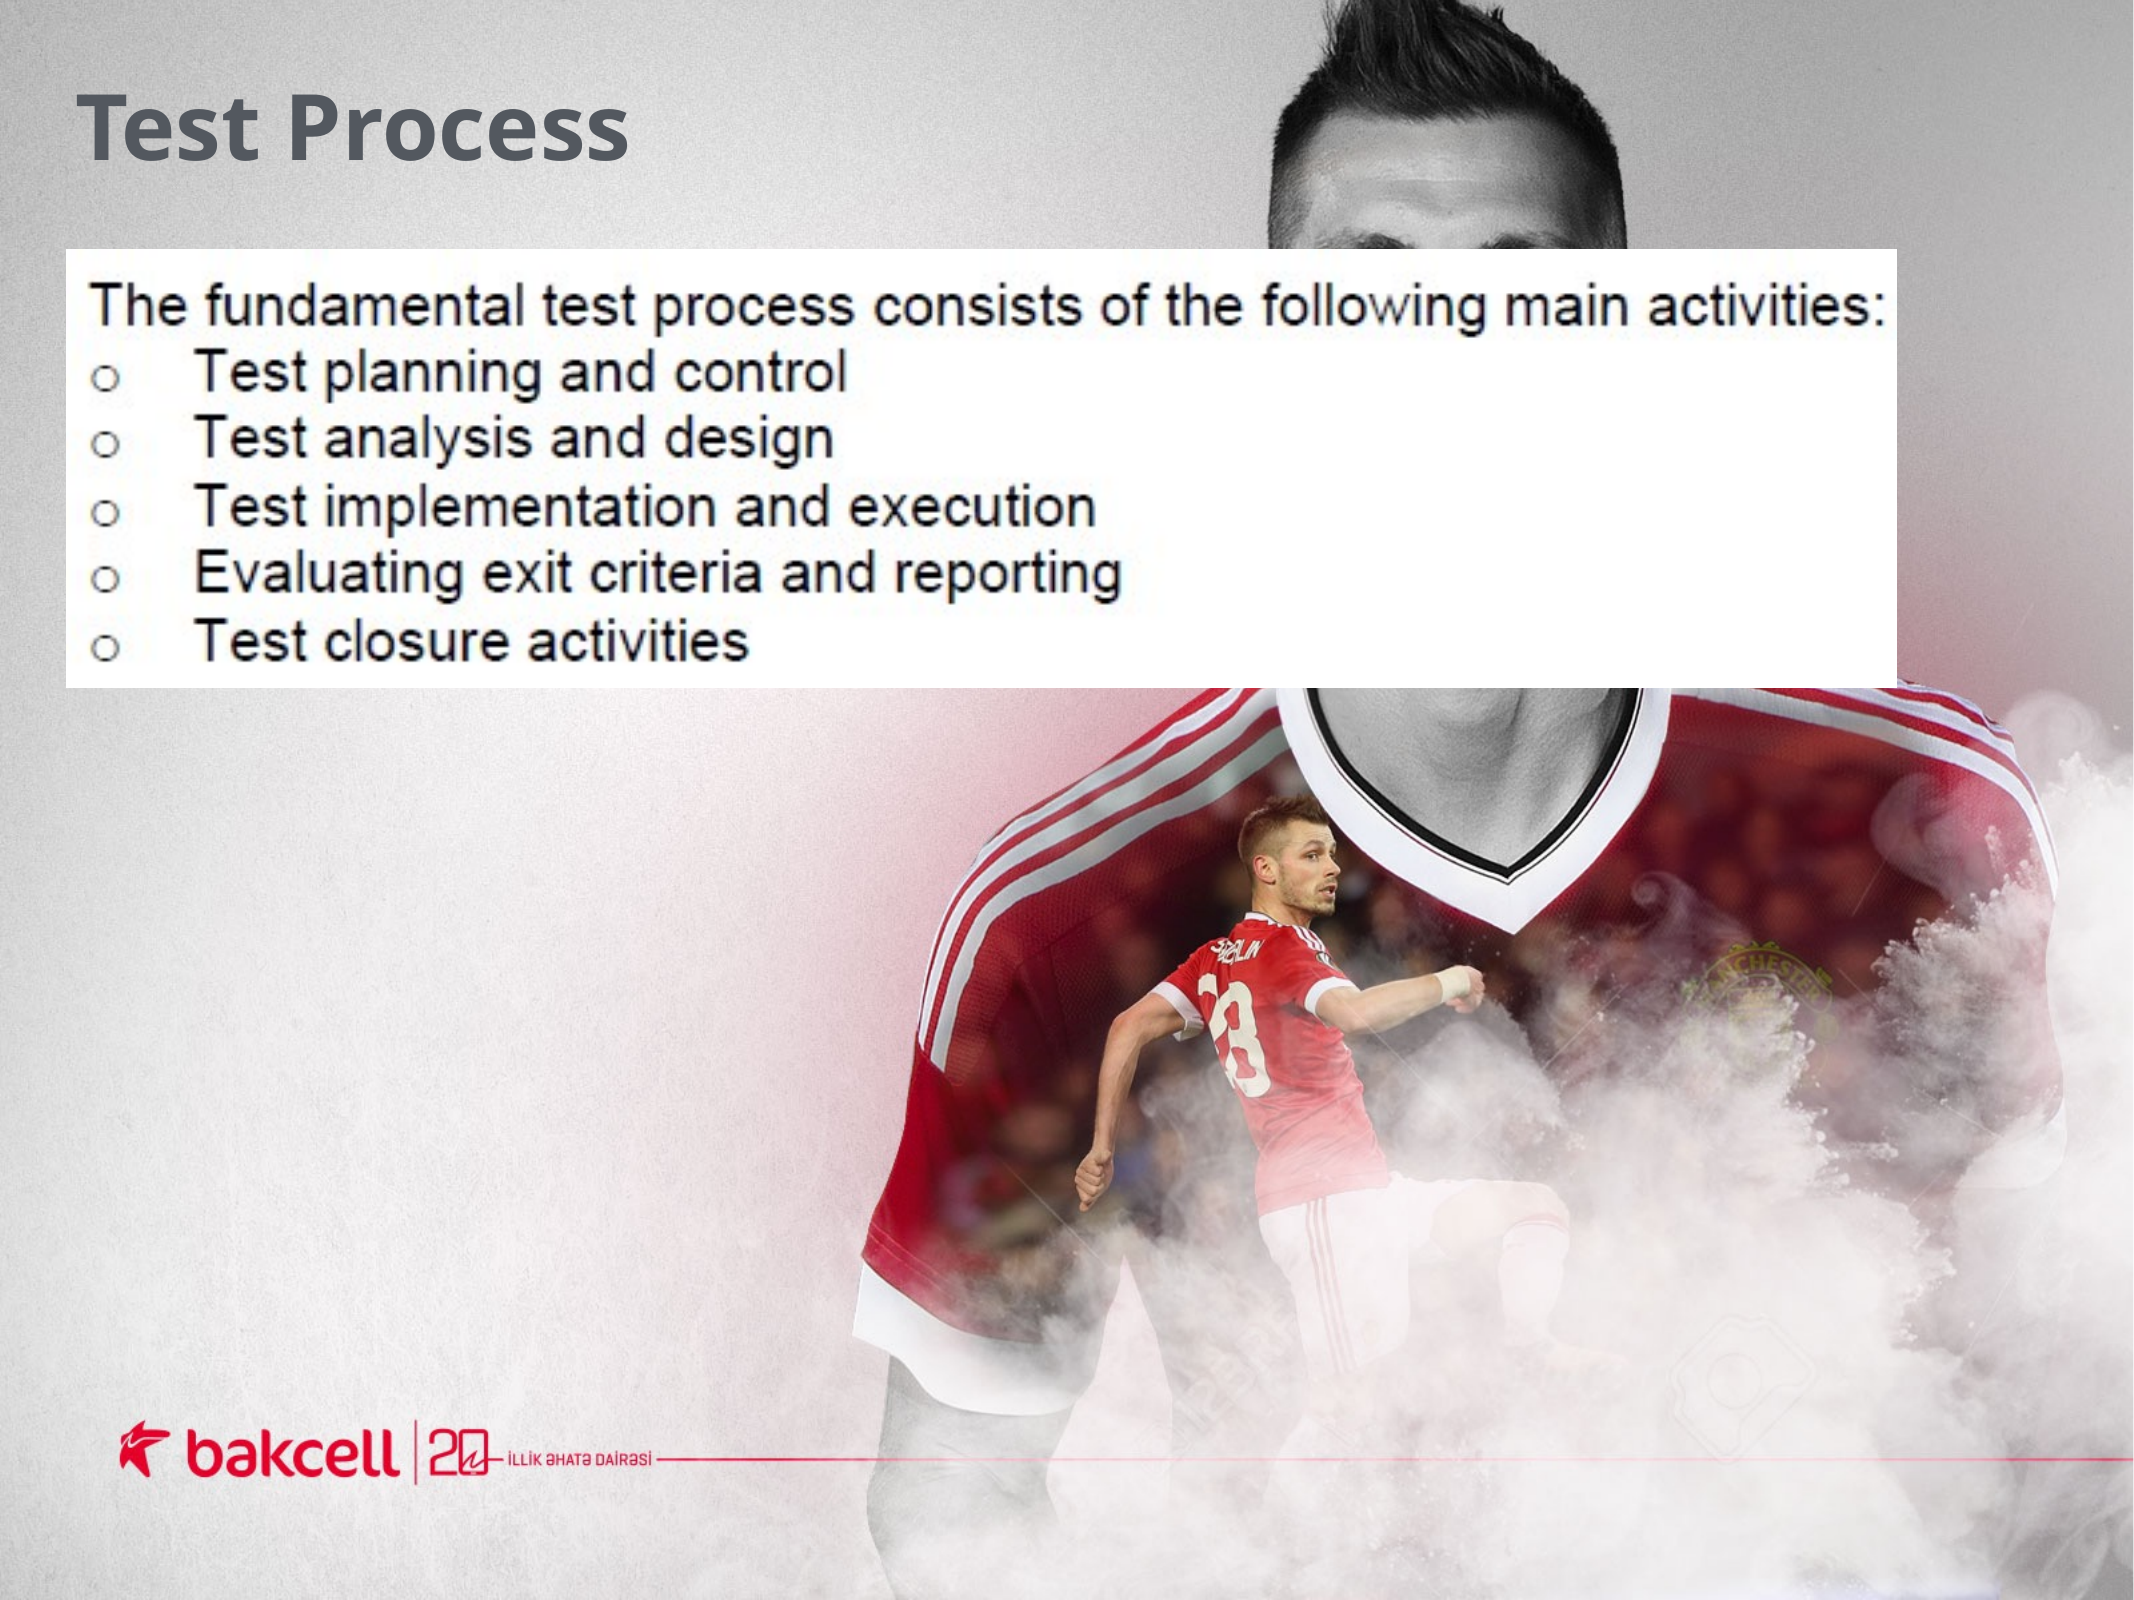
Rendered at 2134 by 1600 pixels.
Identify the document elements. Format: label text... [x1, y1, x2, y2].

title Test Process [66, 49, 943, 188]
picture [0, 0, 2134, 1600]
